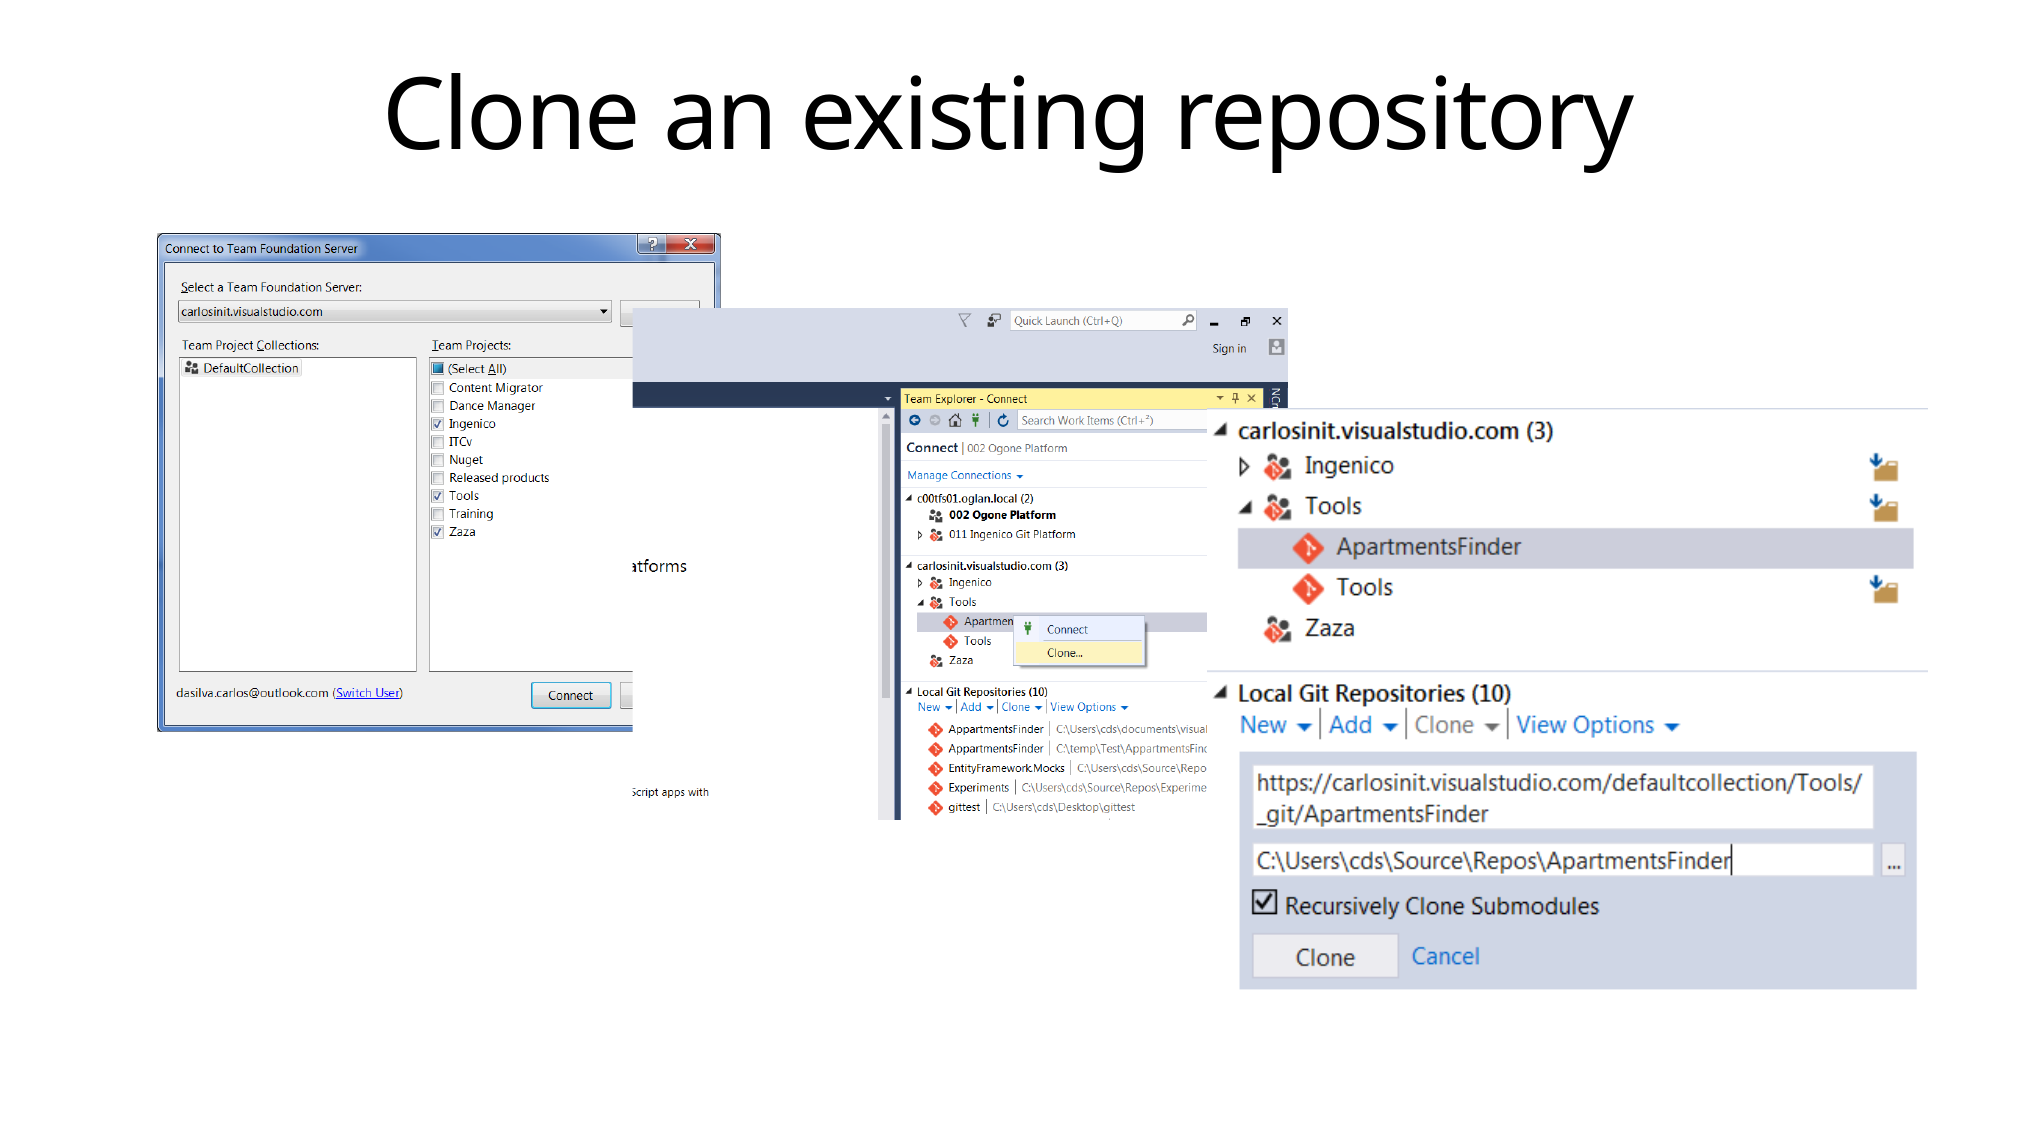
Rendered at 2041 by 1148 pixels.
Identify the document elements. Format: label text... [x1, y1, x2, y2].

picture [157, 232, 1929, 999]
title Clone an existing repository [45, 48, 1972, 199]
